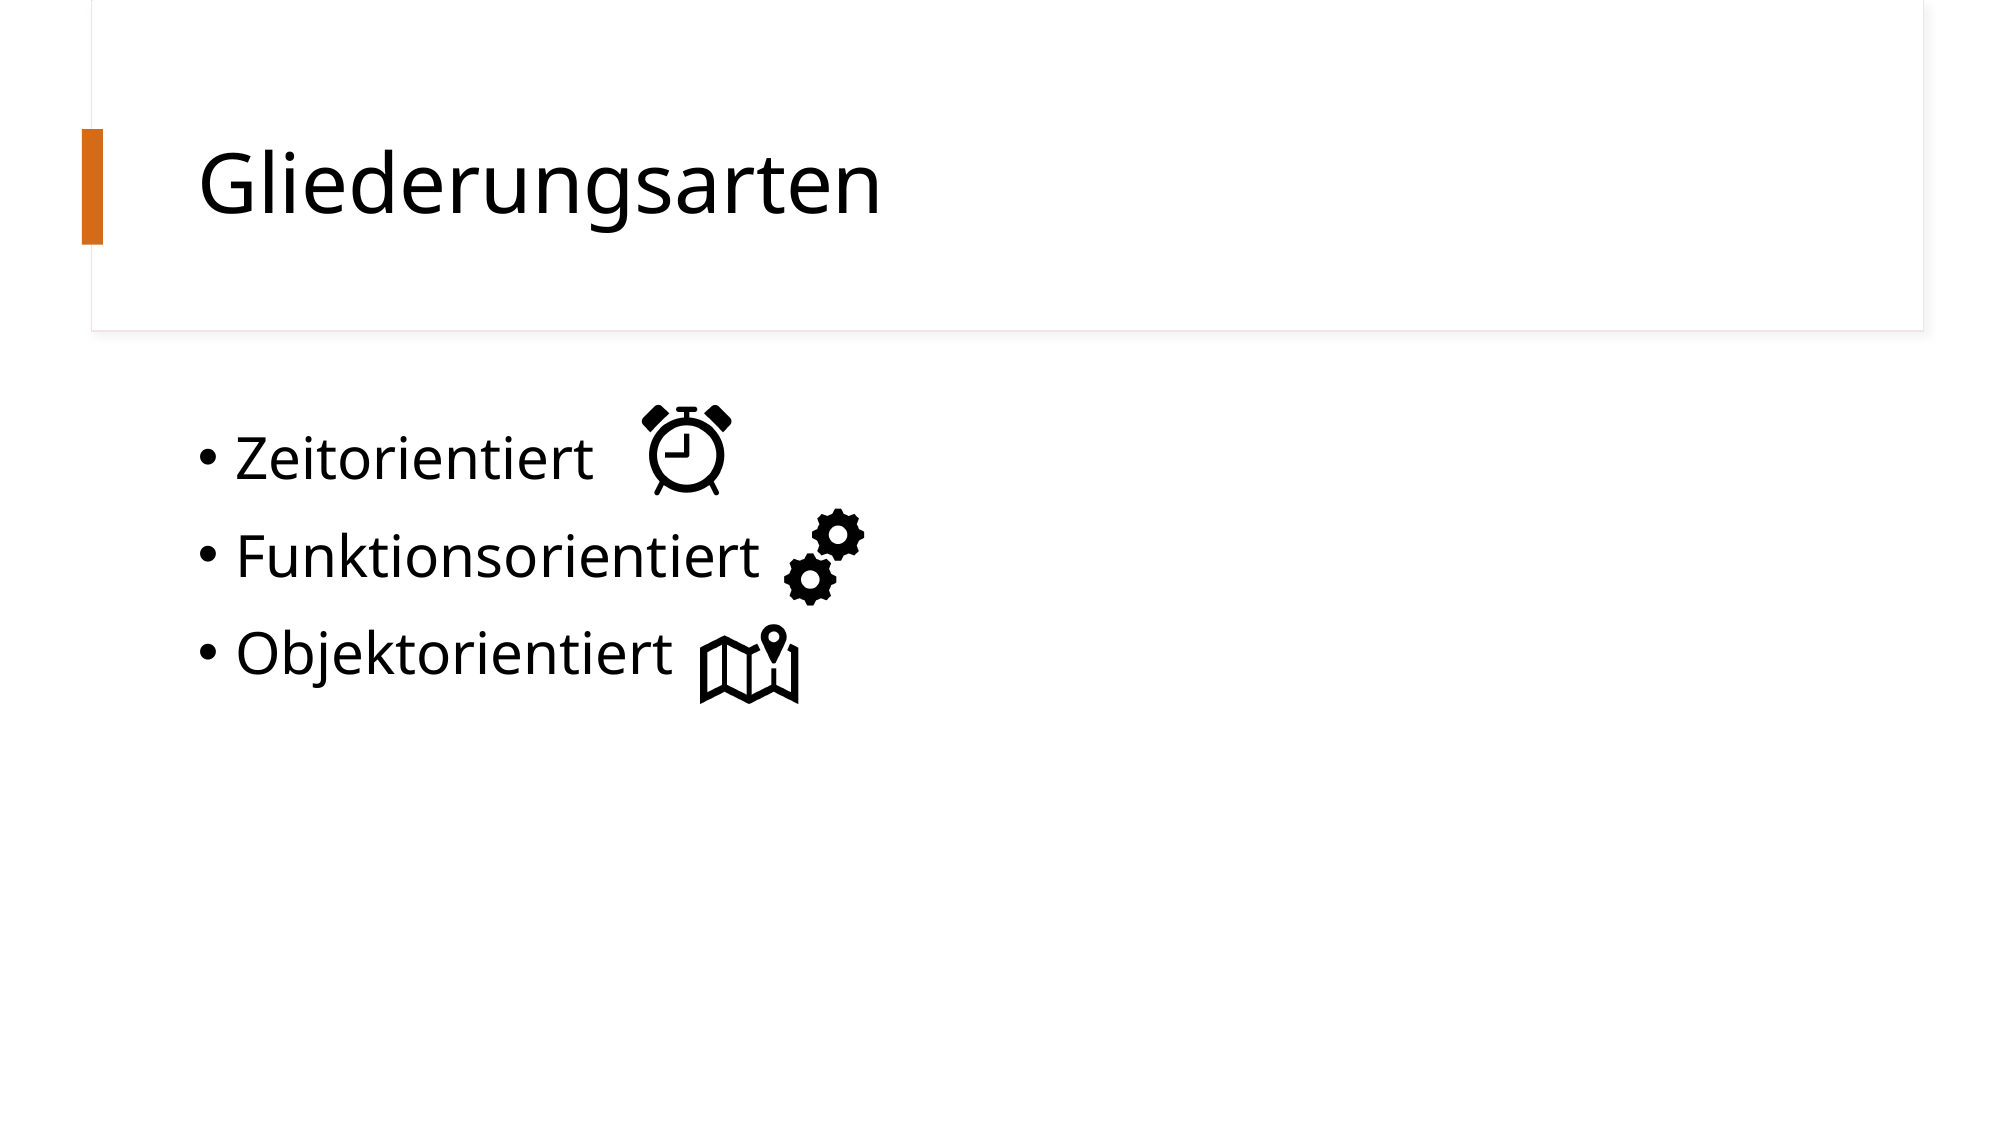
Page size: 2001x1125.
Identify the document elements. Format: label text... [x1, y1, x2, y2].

title Gliederungsarten [183, 90, 1851, 284]
list Zeitorientiert Funktionsorientiert Objektorientiert [183, 406, 1851, 1013]
picture [622, 385, 751, 514]
picture [690, 498, 883, 723]
